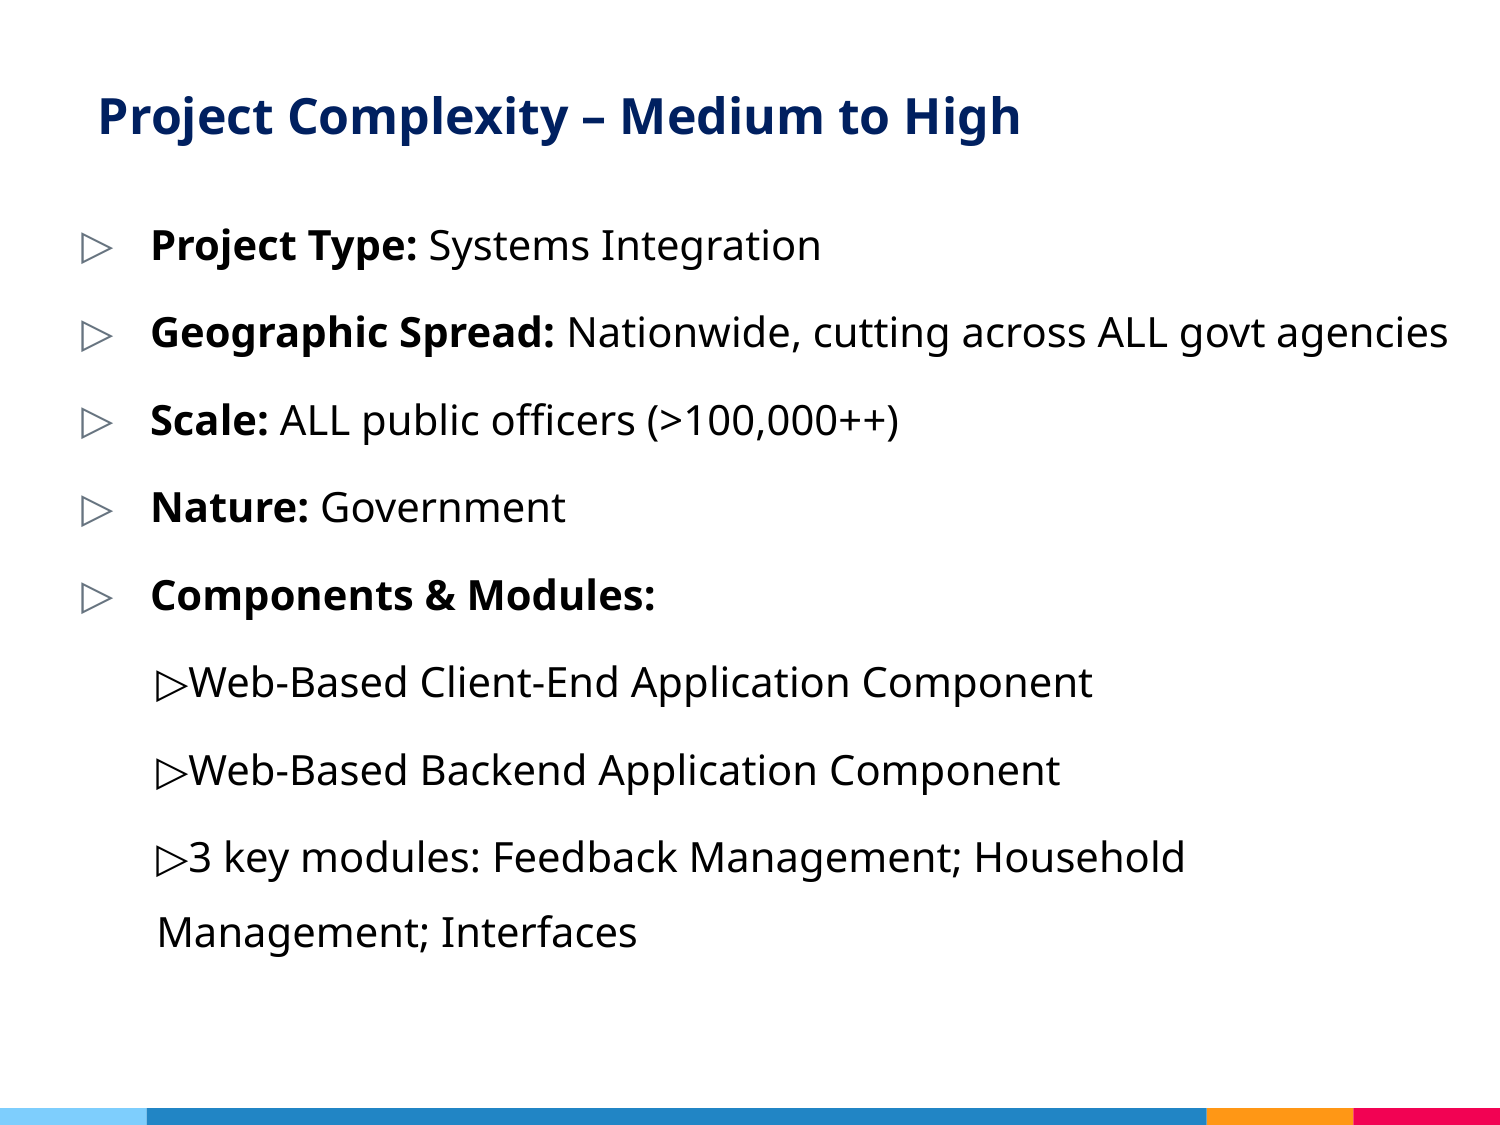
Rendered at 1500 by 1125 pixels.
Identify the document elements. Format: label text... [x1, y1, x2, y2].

title Project Complexity – Medium to High [82, 75, 1370, 160]
list Project Type: Systems Integration Geographic Spread: Nationwide, cutting across ALL govt agencies Scale: ALL public officers (>100,000++) Nature: Government Components & Modules: ▷Web-Based Client-End Application Component ▷Web-Based Backend Application Component ▷3 key modules: Feedback Management; Household Management; Interfaces [60, 178, 1482, 799]
